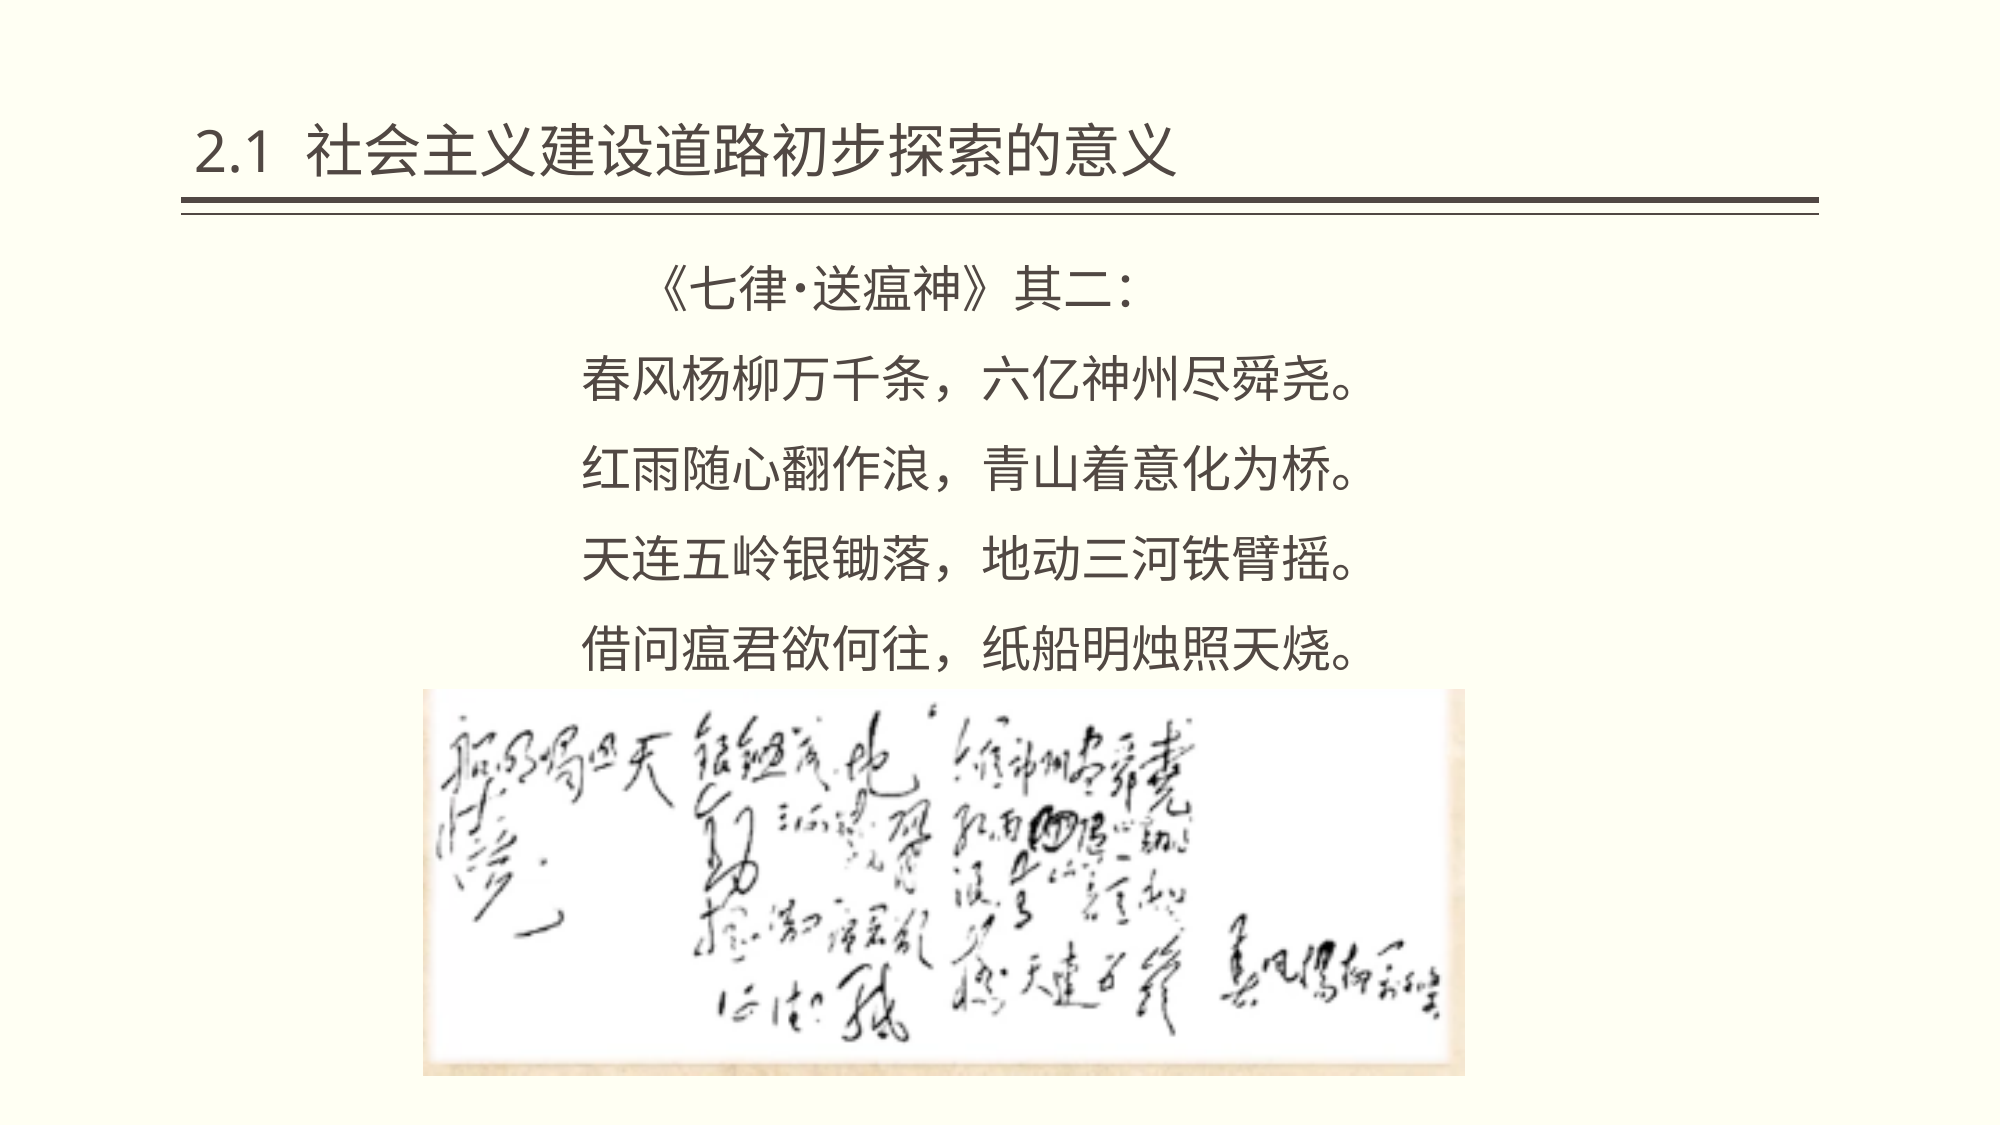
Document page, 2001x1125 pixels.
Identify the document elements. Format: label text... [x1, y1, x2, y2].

title 2.1 社会主义建设道路初步探索的意义 [178, 12, 1816, 193]
text_box 《七律˙送瘟神》其二： 春风杨柳万千条，六亿神州尽舜尧。 红雨随心翻作浪，青山着意化为桥。 天连五岭银锄落，地动三河铁臂摇。 借问瘟君欲何往，纸船明烛照天烧。 [566, 220, 1434, 685]
picture [423, 689, 1465, 1076]
